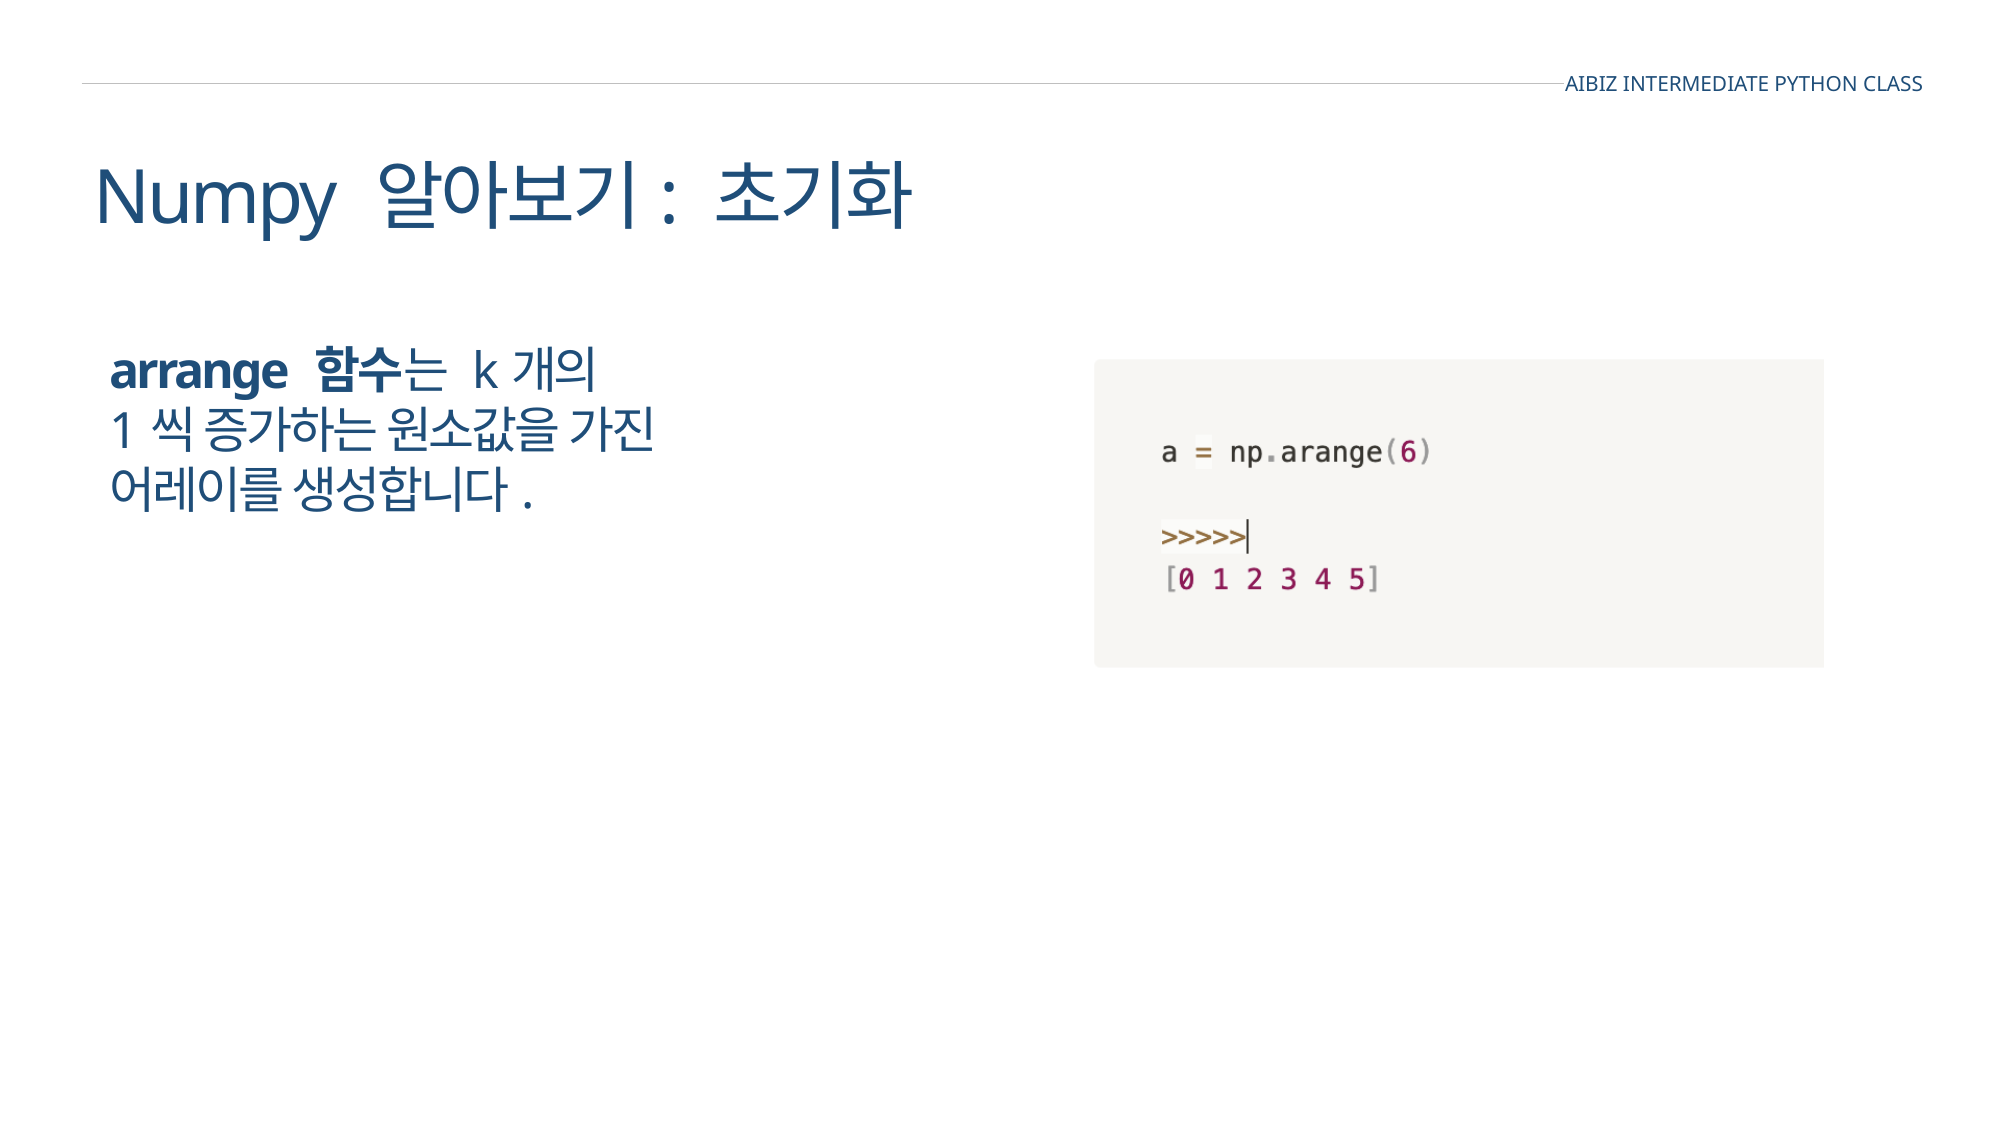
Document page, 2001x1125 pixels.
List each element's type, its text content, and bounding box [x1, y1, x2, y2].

text_box arrange 함수는 k개의 1씩 증가하는 원소값을 가진 어레이를 생성합니다. [94, 331, 1281, 527]
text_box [81, 63, 1939, 104]
text_box Numpy 알아보기: 초기화 [78, 141, 930, 247]
picture [1086, 351, 1824, 677]
